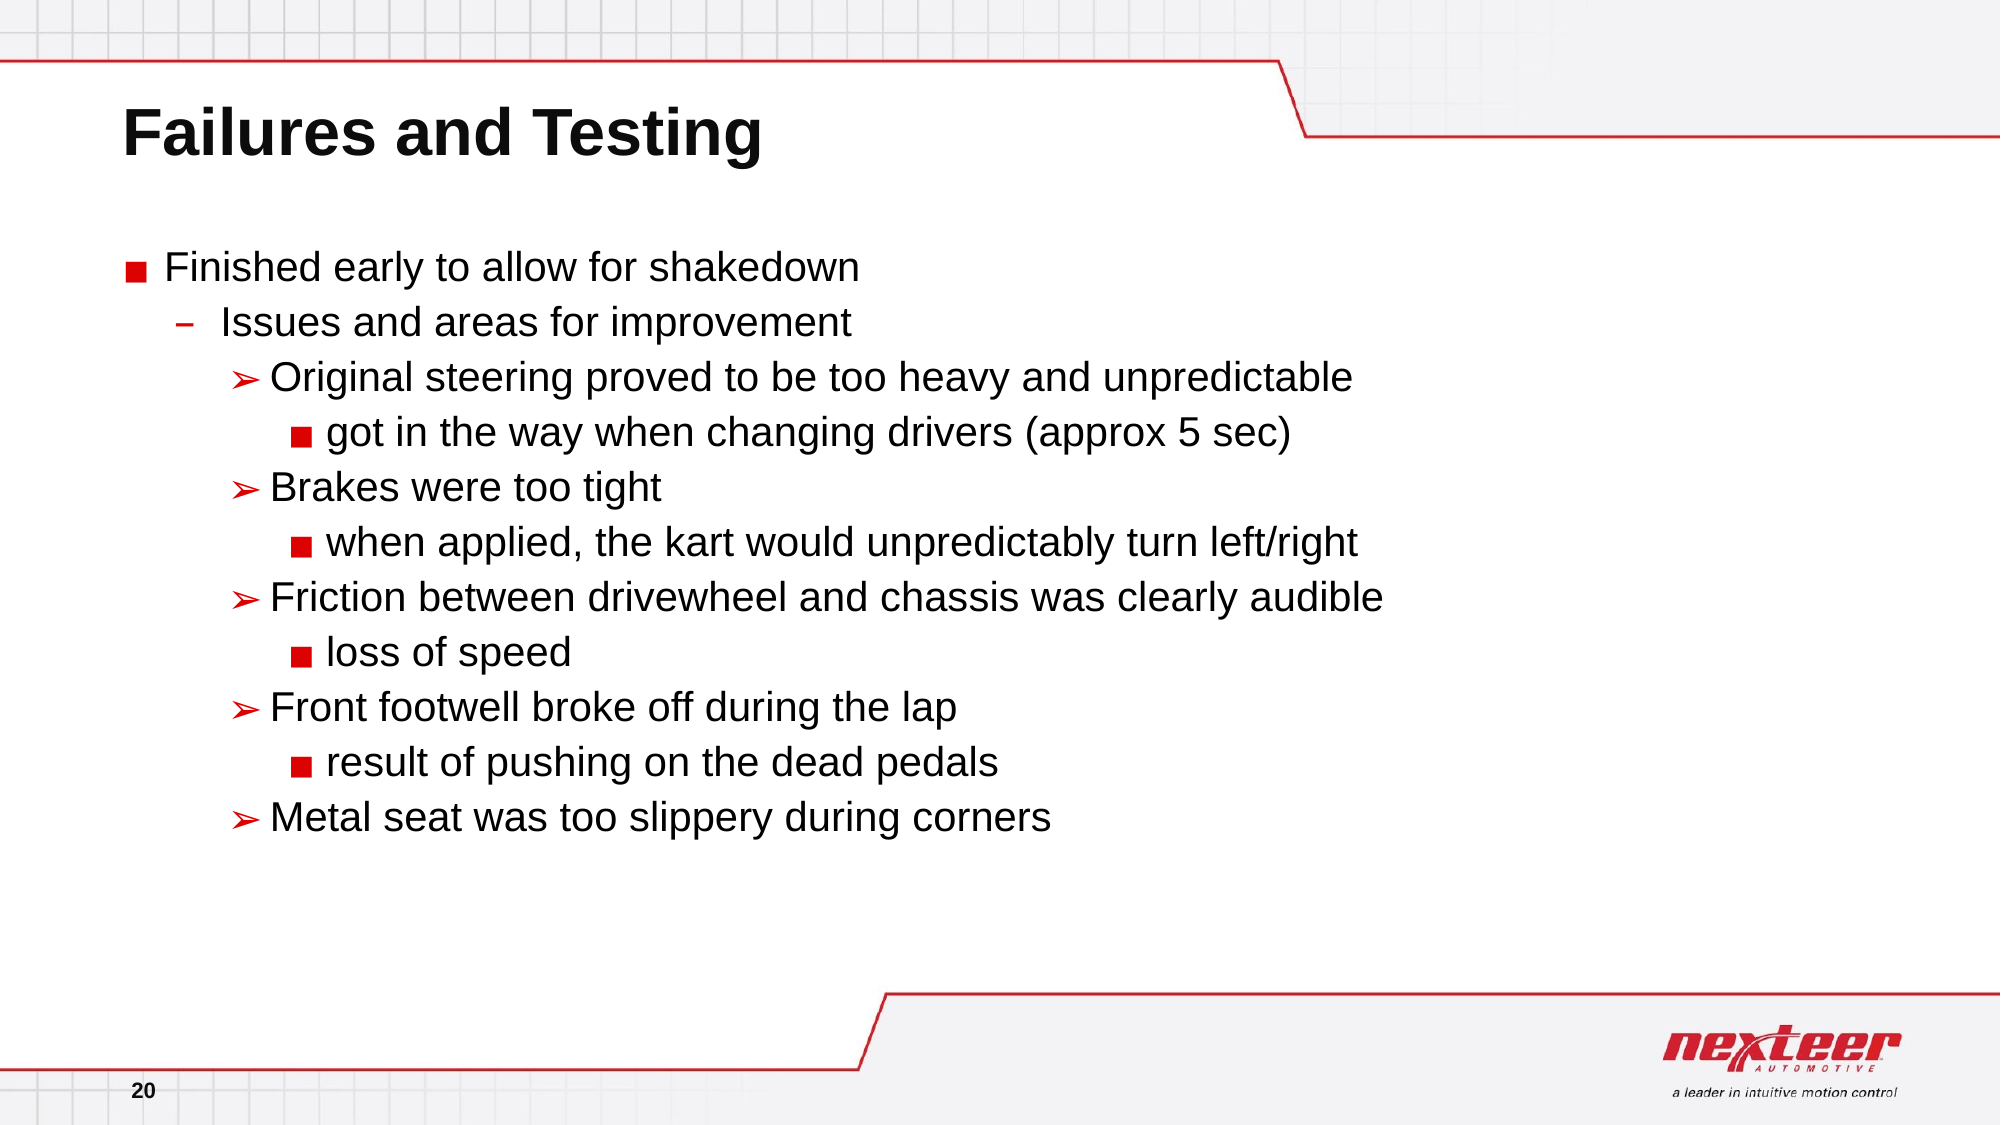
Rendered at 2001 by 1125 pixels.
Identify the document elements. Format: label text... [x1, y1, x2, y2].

title Failures and Testing [113, 74, 1256, 177]
picture [0, 0, 2000, 1125]
list Finished early to allow for shakedown Issues and areas for improvement Original steering proved to be too heavy and unpredictable got in the way when changing drivers (approx 5 sec) Brakes were too tight when applied, the kart would unpredictably turn left/right Friction between drivewheel and chassis was clearly audible loss of speed Front footwell broke off during the lap result of pushing on the dead pedals Metal seat was too slippery during corners [113, 230, 1901, 941]
